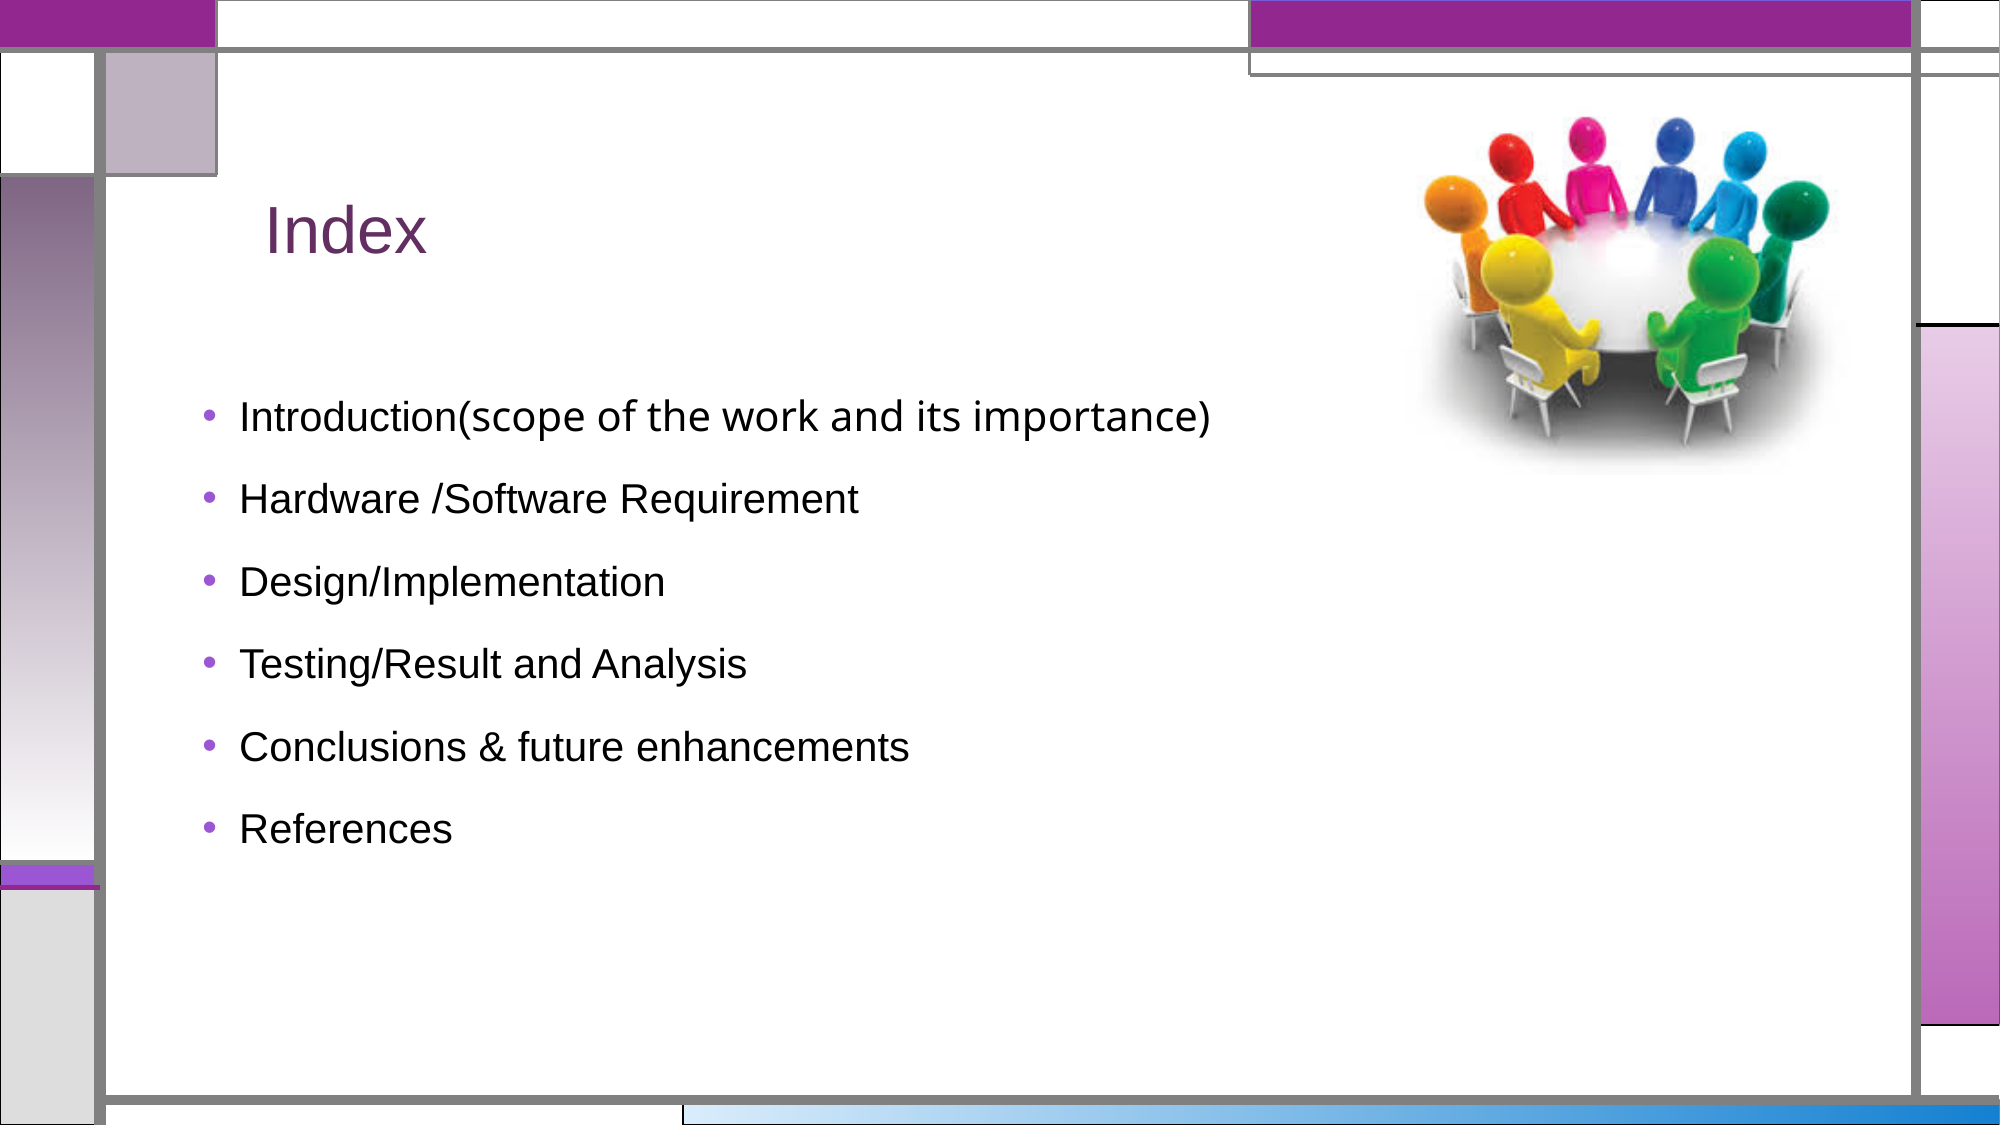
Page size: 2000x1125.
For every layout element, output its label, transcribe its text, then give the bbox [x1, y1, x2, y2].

picture [1403, 102, 1850, 476]
title Index [249, 87, 1825, 275]
list Introduction(scope of the work and its importance) Hardware /Software Requirement Design/Implementation Testing/Result and Analysis Conclusions & future enhancements References [187, 299, 1763, 988]
